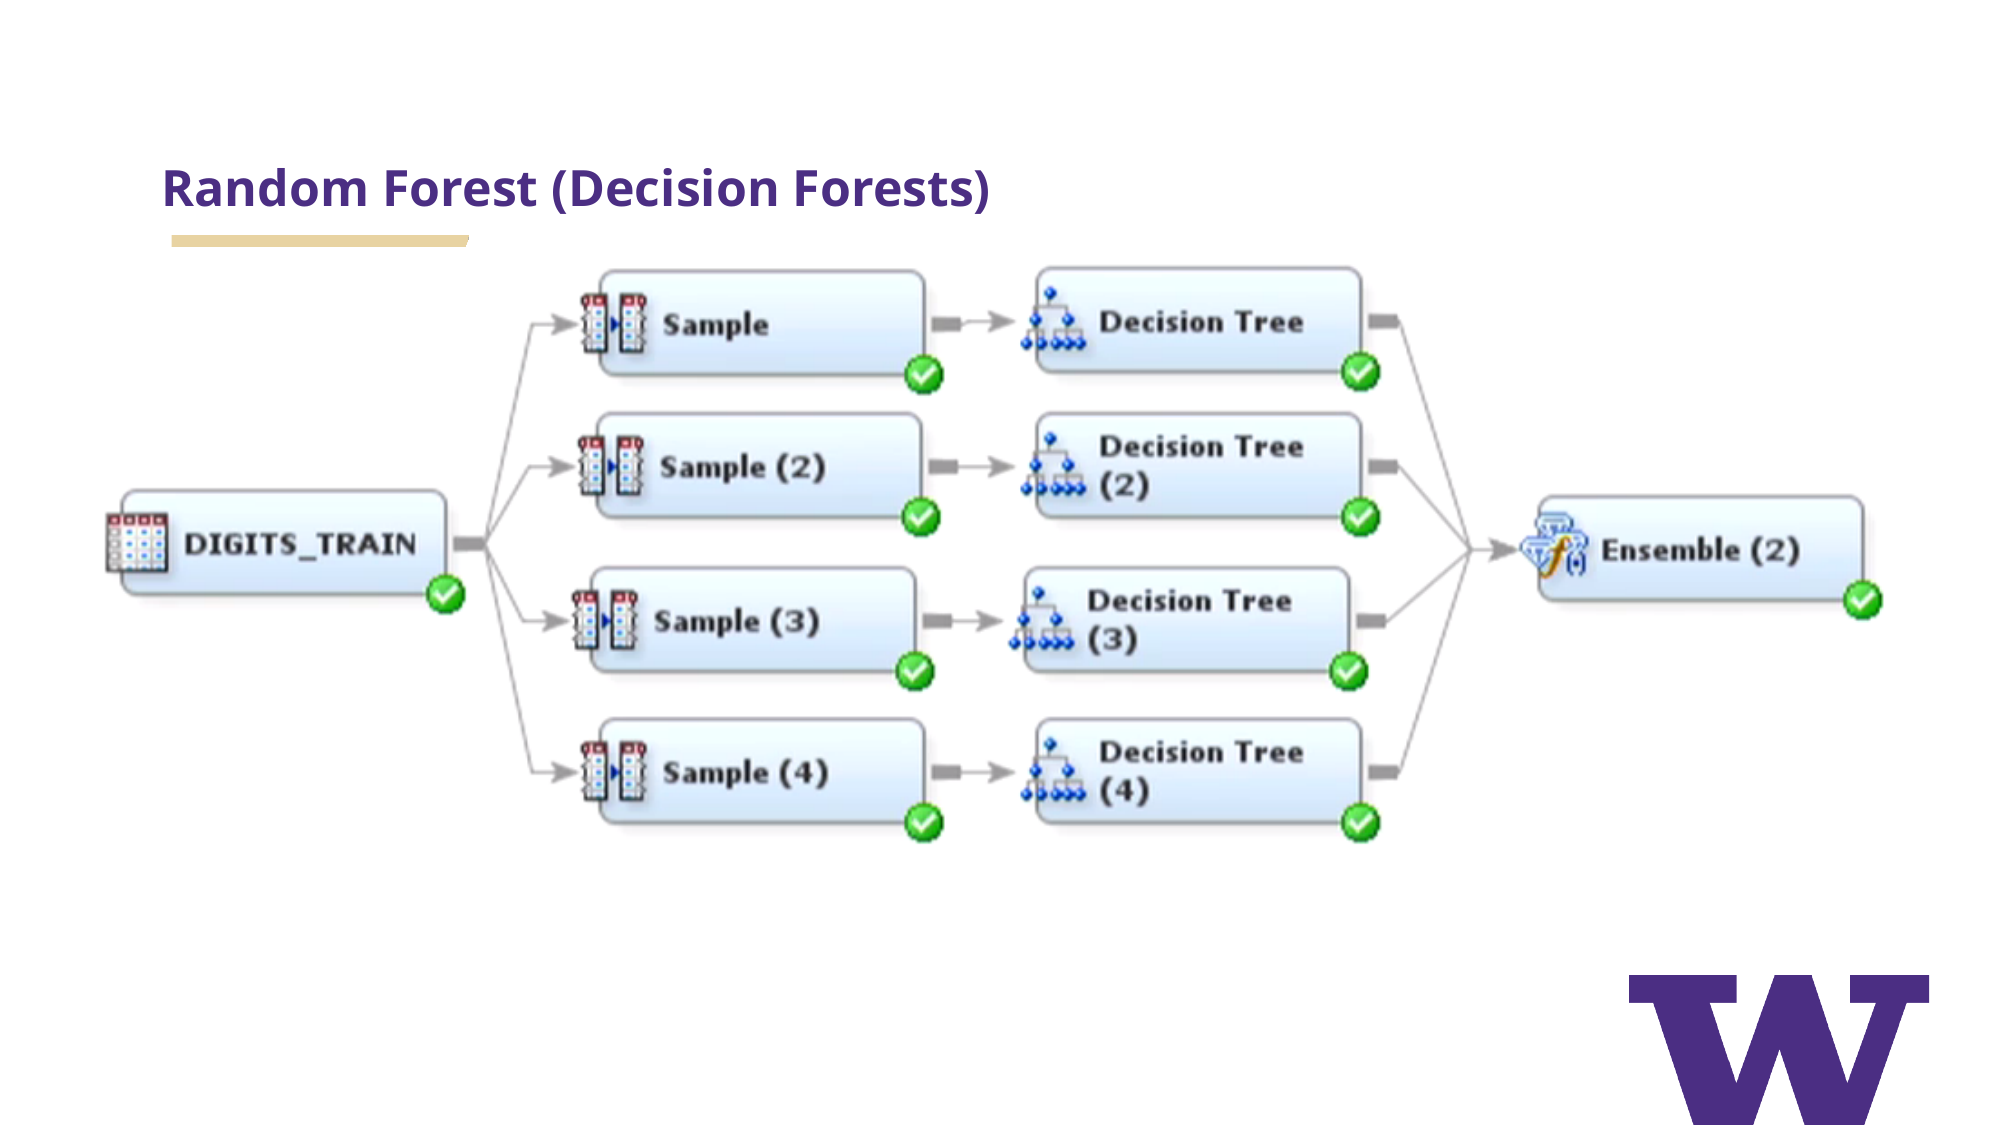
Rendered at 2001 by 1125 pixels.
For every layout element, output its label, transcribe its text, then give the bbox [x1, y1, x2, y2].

picture [1629, 975, 1930, 1125]
title Random Forest (Decision Forests) [146, 60, 1937, 224]
picture [171, 235, 469, 247]
picture [62, 249, 1938, 876]
